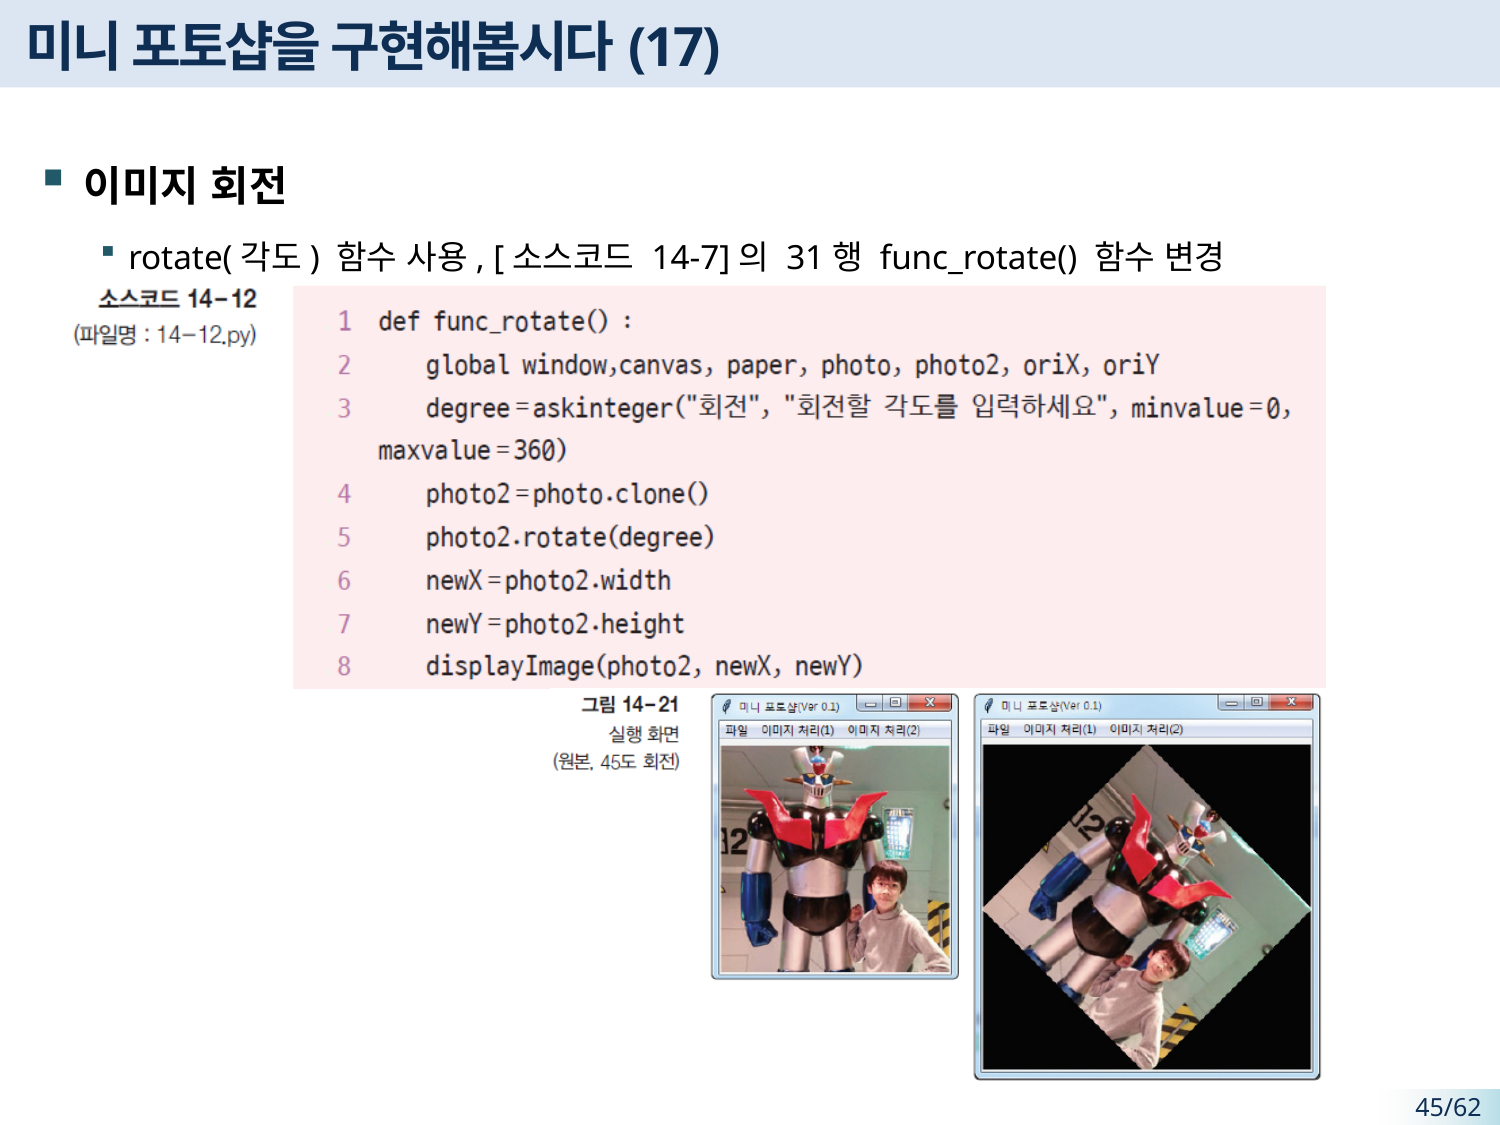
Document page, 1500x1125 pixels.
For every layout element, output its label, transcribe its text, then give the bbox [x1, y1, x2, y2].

picture [70, 282, 1326, 1082]
list 이미지 회전 rotate(각도) 함수 사용, [소스코드 14-7]의 31행 func_rotate() 함수 변경 [10, 126, 1481, 1057]
title 미니 포토샵을 구현해봅시다(17) [10, 5, 1288, 84]
